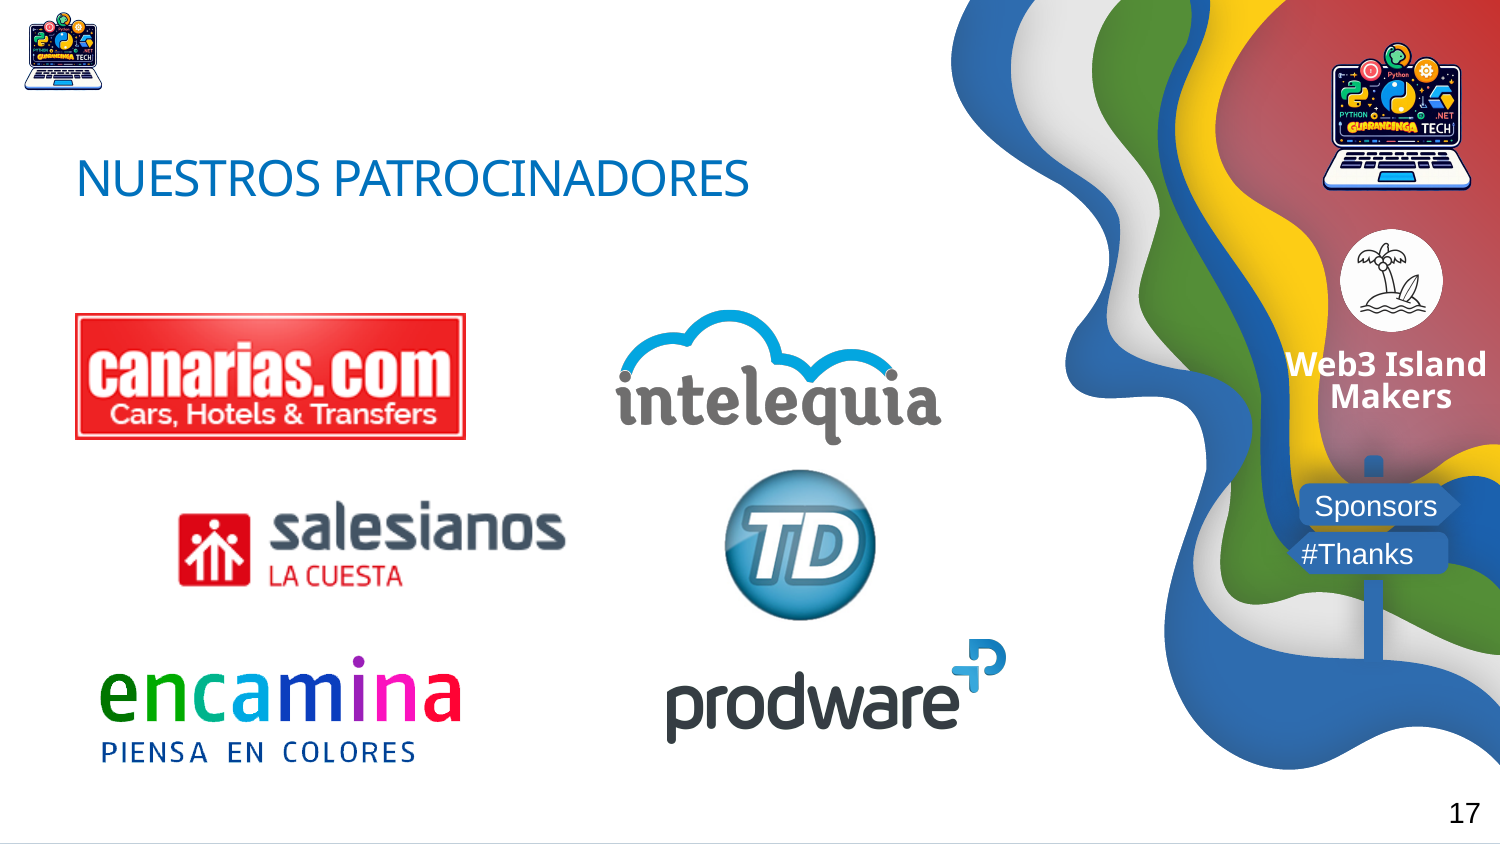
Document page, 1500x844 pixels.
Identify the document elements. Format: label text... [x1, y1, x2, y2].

picture [25, 498, 592, 835]
title NUESTROS PATROCINADORES [75, 140, 977, 208]
picture [667, 639, 1006, 744]
picture [21, 10, 106, 96]
picture [1339, 229, 1443, 333]
picture [1316, 38, 1479, 203]
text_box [1286, 455, 1462, 662]
text_box Web3 Island Makers [1243, 331, 1500, 415]
slide_number 17 [1391, 779, 1482, 844]
picture [606, 300, 948, 453]
picture [724, 469, 877, 622]
picture [74, 312, 466, 440]
